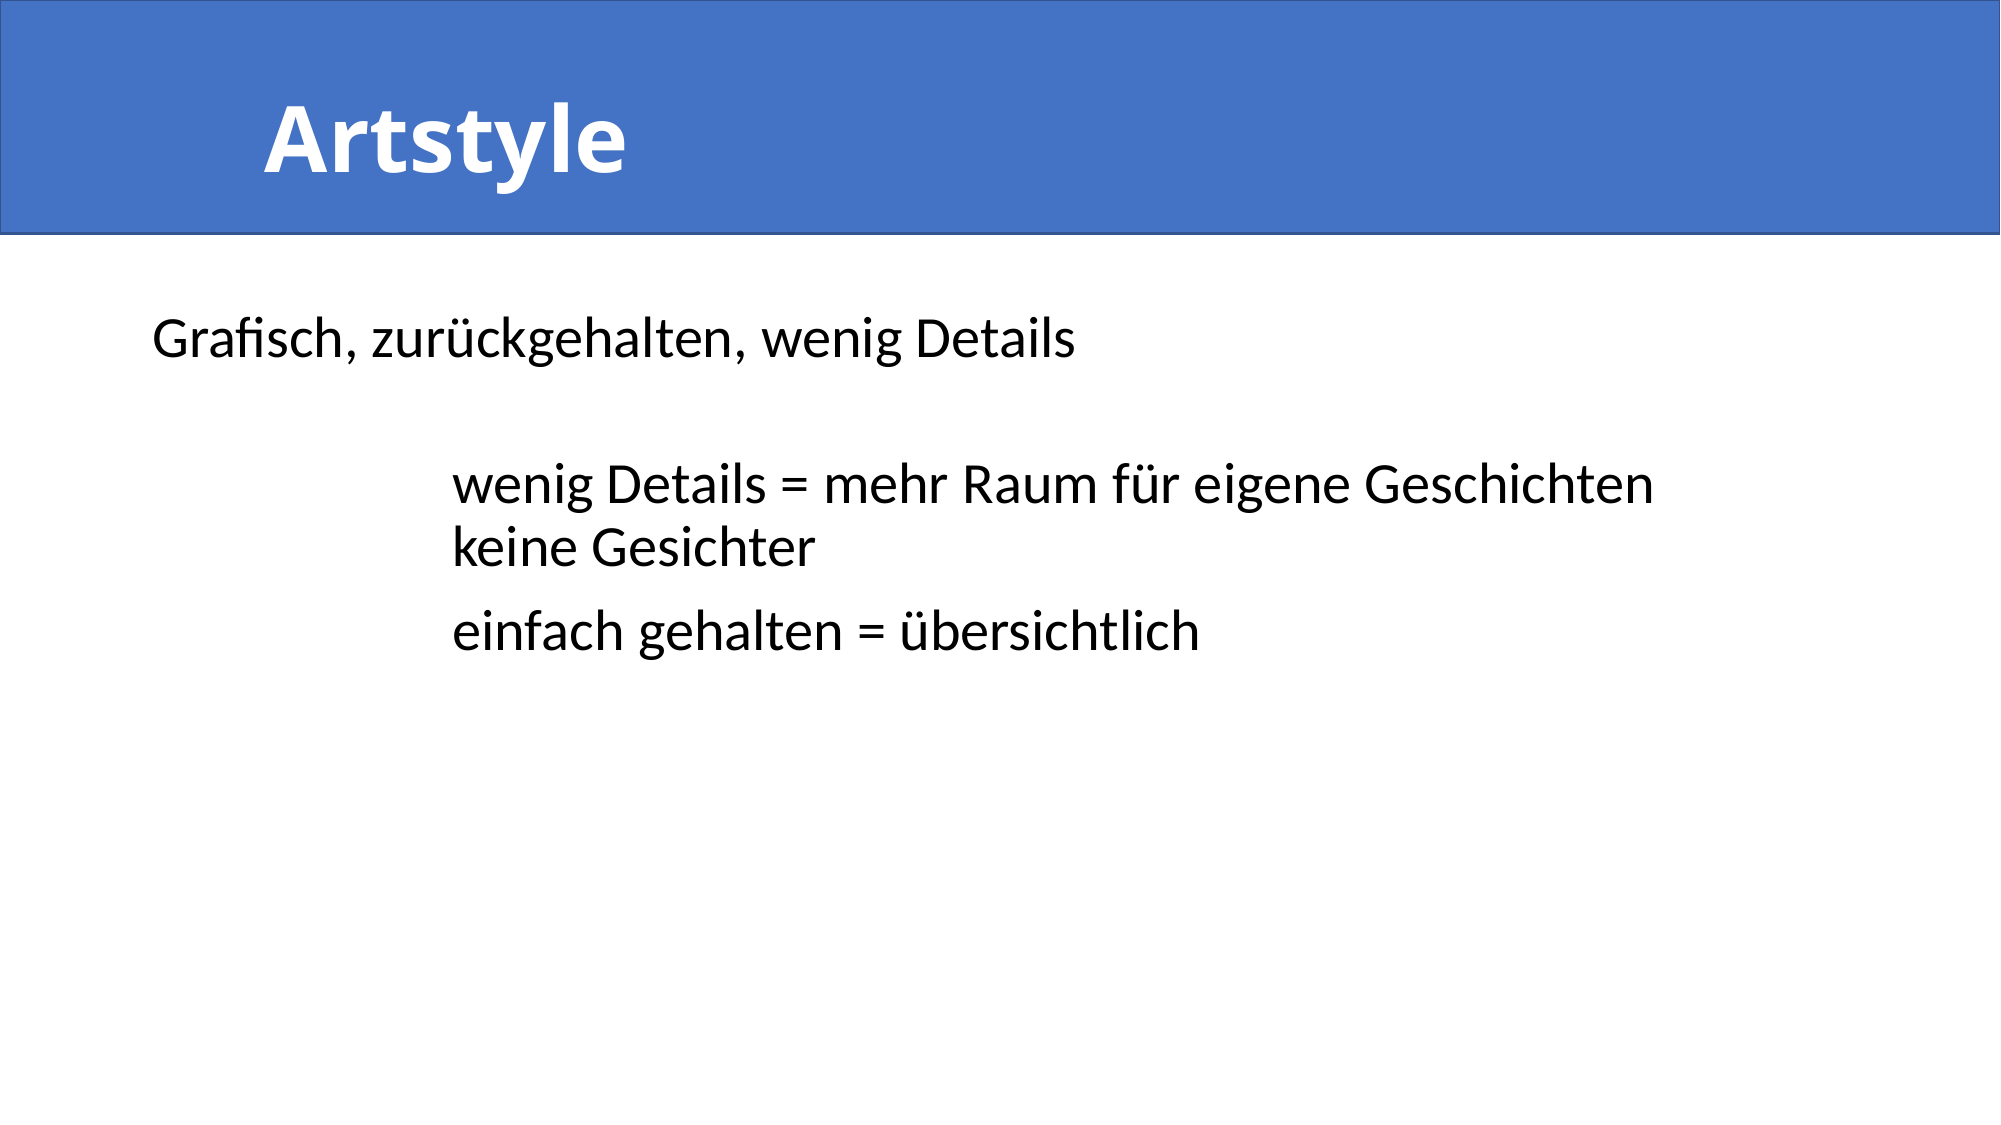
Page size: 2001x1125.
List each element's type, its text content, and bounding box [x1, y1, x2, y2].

list Grafisch, zurückgehalten, wenig Details wenig Details = mehr Raum für eigene Geschichten keine Gesichter einfach gehalten = übersichtlich [137, 299, 1863, 804]
text_box [0, 0, 2000, 235]
text_box Artstyle [249, 72, 1750, 215]
